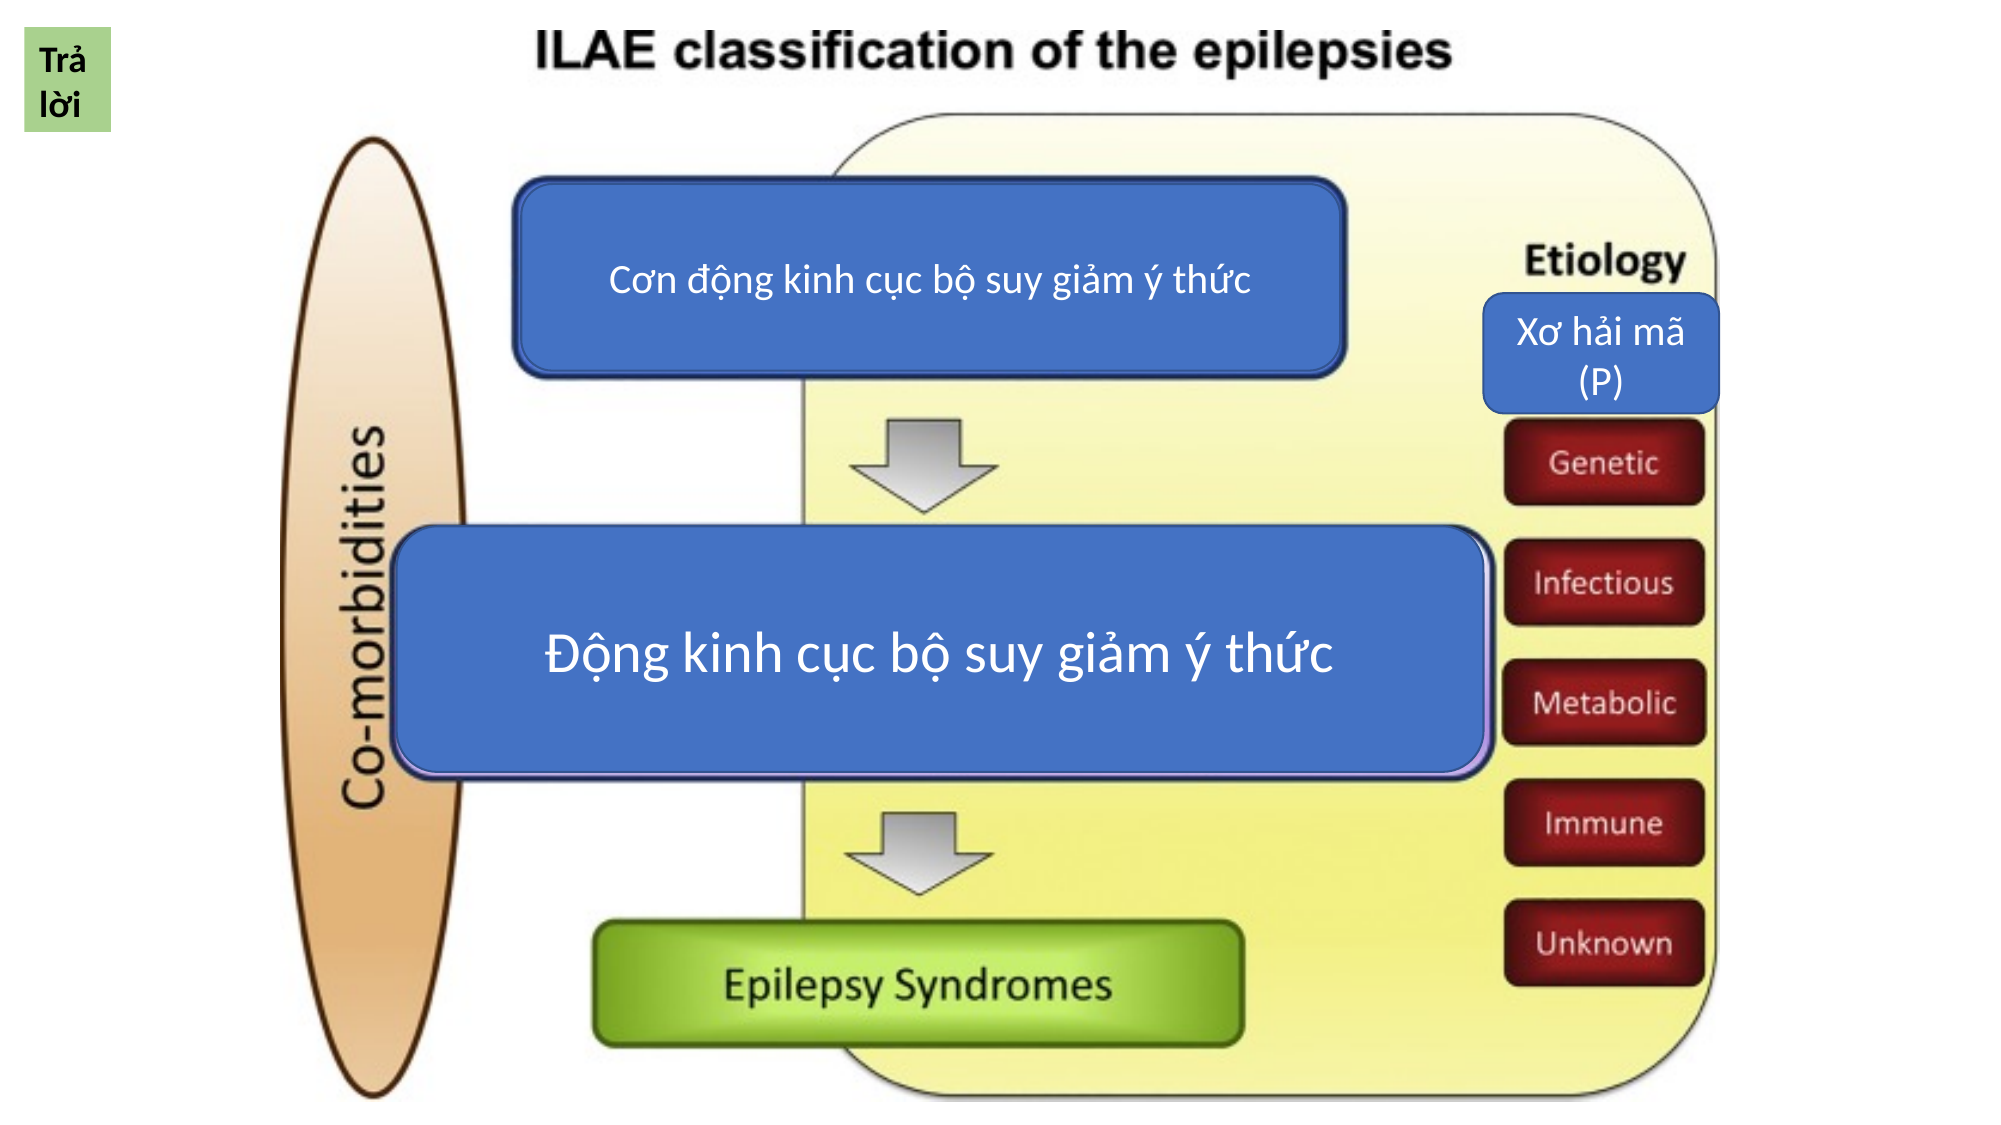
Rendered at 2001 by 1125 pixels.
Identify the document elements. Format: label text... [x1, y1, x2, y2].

text_box Trả lời [24, 27, 111, 132]
picture [280, 30, 1720, 1102]
